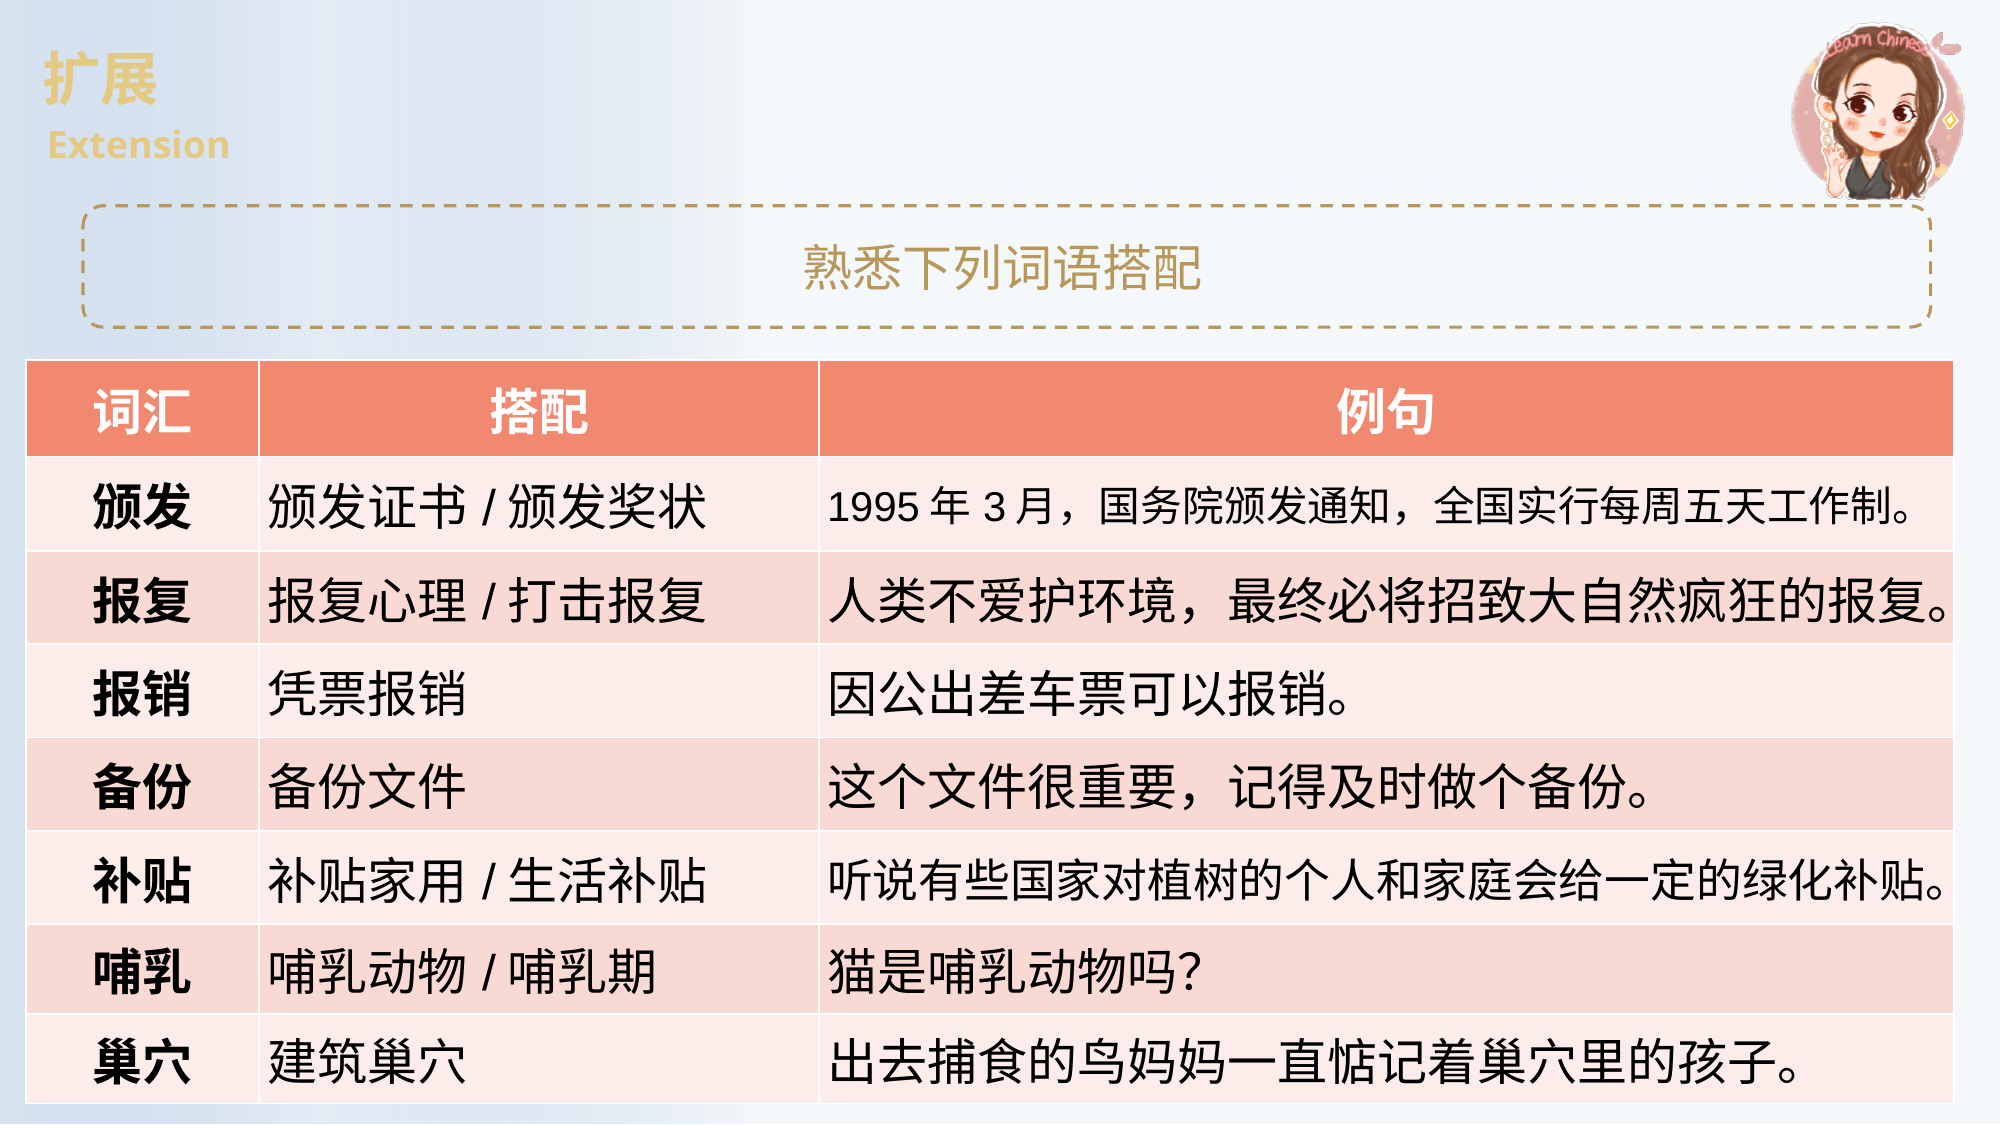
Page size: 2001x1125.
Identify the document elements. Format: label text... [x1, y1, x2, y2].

text_box Extension [32, 113, 246, 174]
table_cell 补贴 [27, 832, 258, 923]
table_cell 出去捕食的鸟妈妈一直惦记着巢穴里的孩子。 [820, 1015, 1953, 1103]
table_cell 1995年3月，国务院颁发通知，全国实行每周五天工作制。 [820, 457, 1953, 550]
table_cell 哺乳 [27, 925, 258, 1013]
table_cell 颁发证书/颁发奖状 [260, 457, 818, 550]
table_cell 报复心理/打击报复 [260, 552, 818, 643]
picture [0, 0, 2001, 1125]
table_cell 建筑巢穴 [260, 1015, 818, 1103]
table_header 搭配 [260, 361, 818, 456]
table_cell 备份 [27, 738, 258, 830]
table_cell 备份文件 [260, 738, 818, 830]
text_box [82, 205, 1931, 328]
table_cell 听说有些国家对植树的个人和家庭会给一定的绿化补贴。 [820, 832, 1953, 923]
table_cell 人类不爱护环境，最终必将招致大自然疯狂的报复。 [820, 552, 1953, 643]
table_header 词汇 [27, 361, 258, 456]
table_cell 报销 [27, 645, 258, 737]
table_cell 颁发 [27, 457, 258, 550]
table_cell 因公出差车票可以报销。 [820, 645, 1953, 737]
table_cell 补贴家用/生活补贴 [260, 832, 818, 923]
table_cell 猫是哺乳动物吗？ [820, 925, 1953, 1013]
table_header 例句 [820, 361, 1953, 456]
table_cell 这个文件很重要，记得及时做个备份。 [820, 738, 1953, 830]
table_cell 巢穴 [27, 1015, 258, 1103]
table_cell 哺乳动物/哺乳期 [260, 925, 818, 1013]
table_cell 凭票报销 [260, 645, 818, 737]
text_box 扩展 [27, 35, 174, 120]
table_cell 报复 [27, 552, 258, 643]
